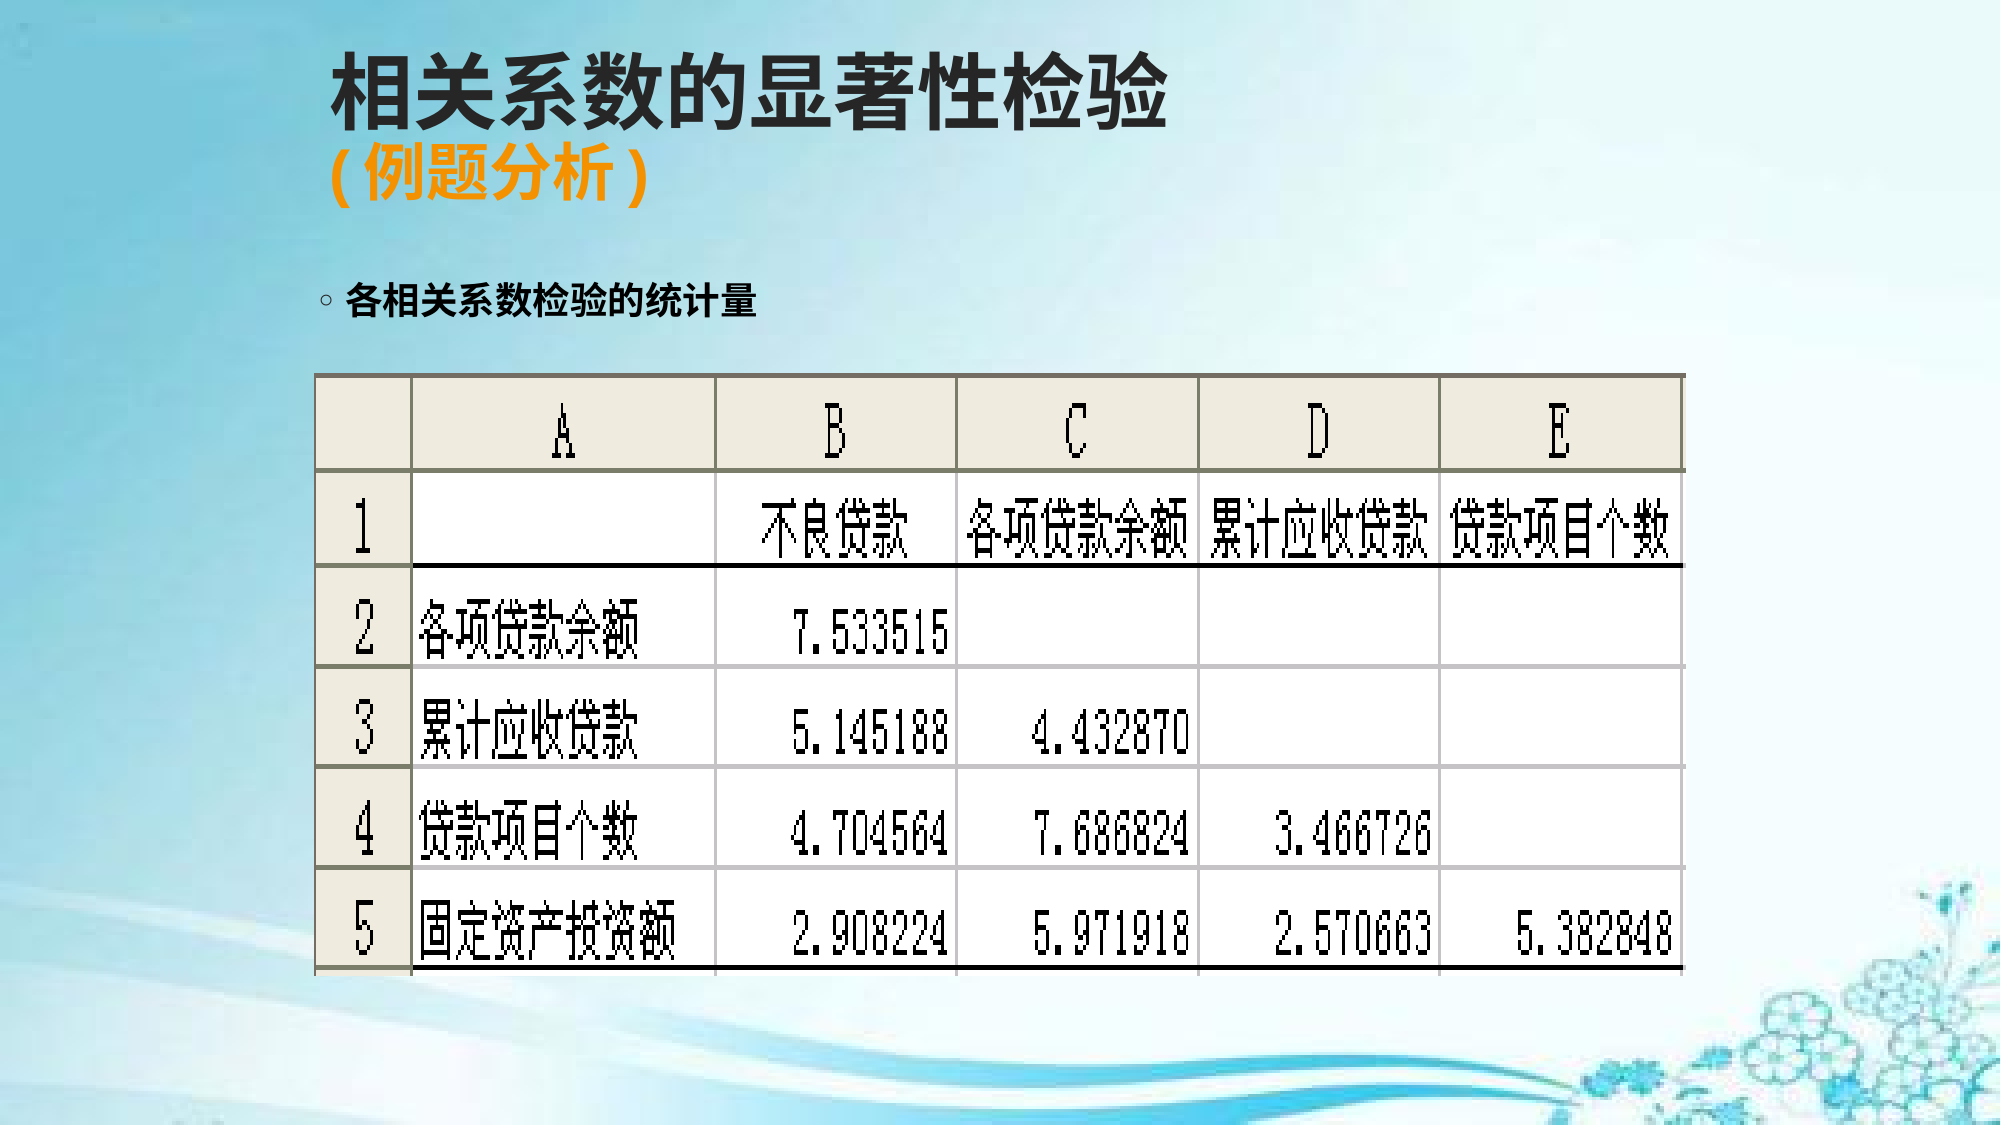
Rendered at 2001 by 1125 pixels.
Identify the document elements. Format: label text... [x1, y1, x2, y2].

list 各相关系数检验的统计量 [300, 275, 1588, 363]
picture [0, 0, 2001, 1125]
title 相关系数的显著性检验 (例题分析) [314, 42, 1465, 218]
